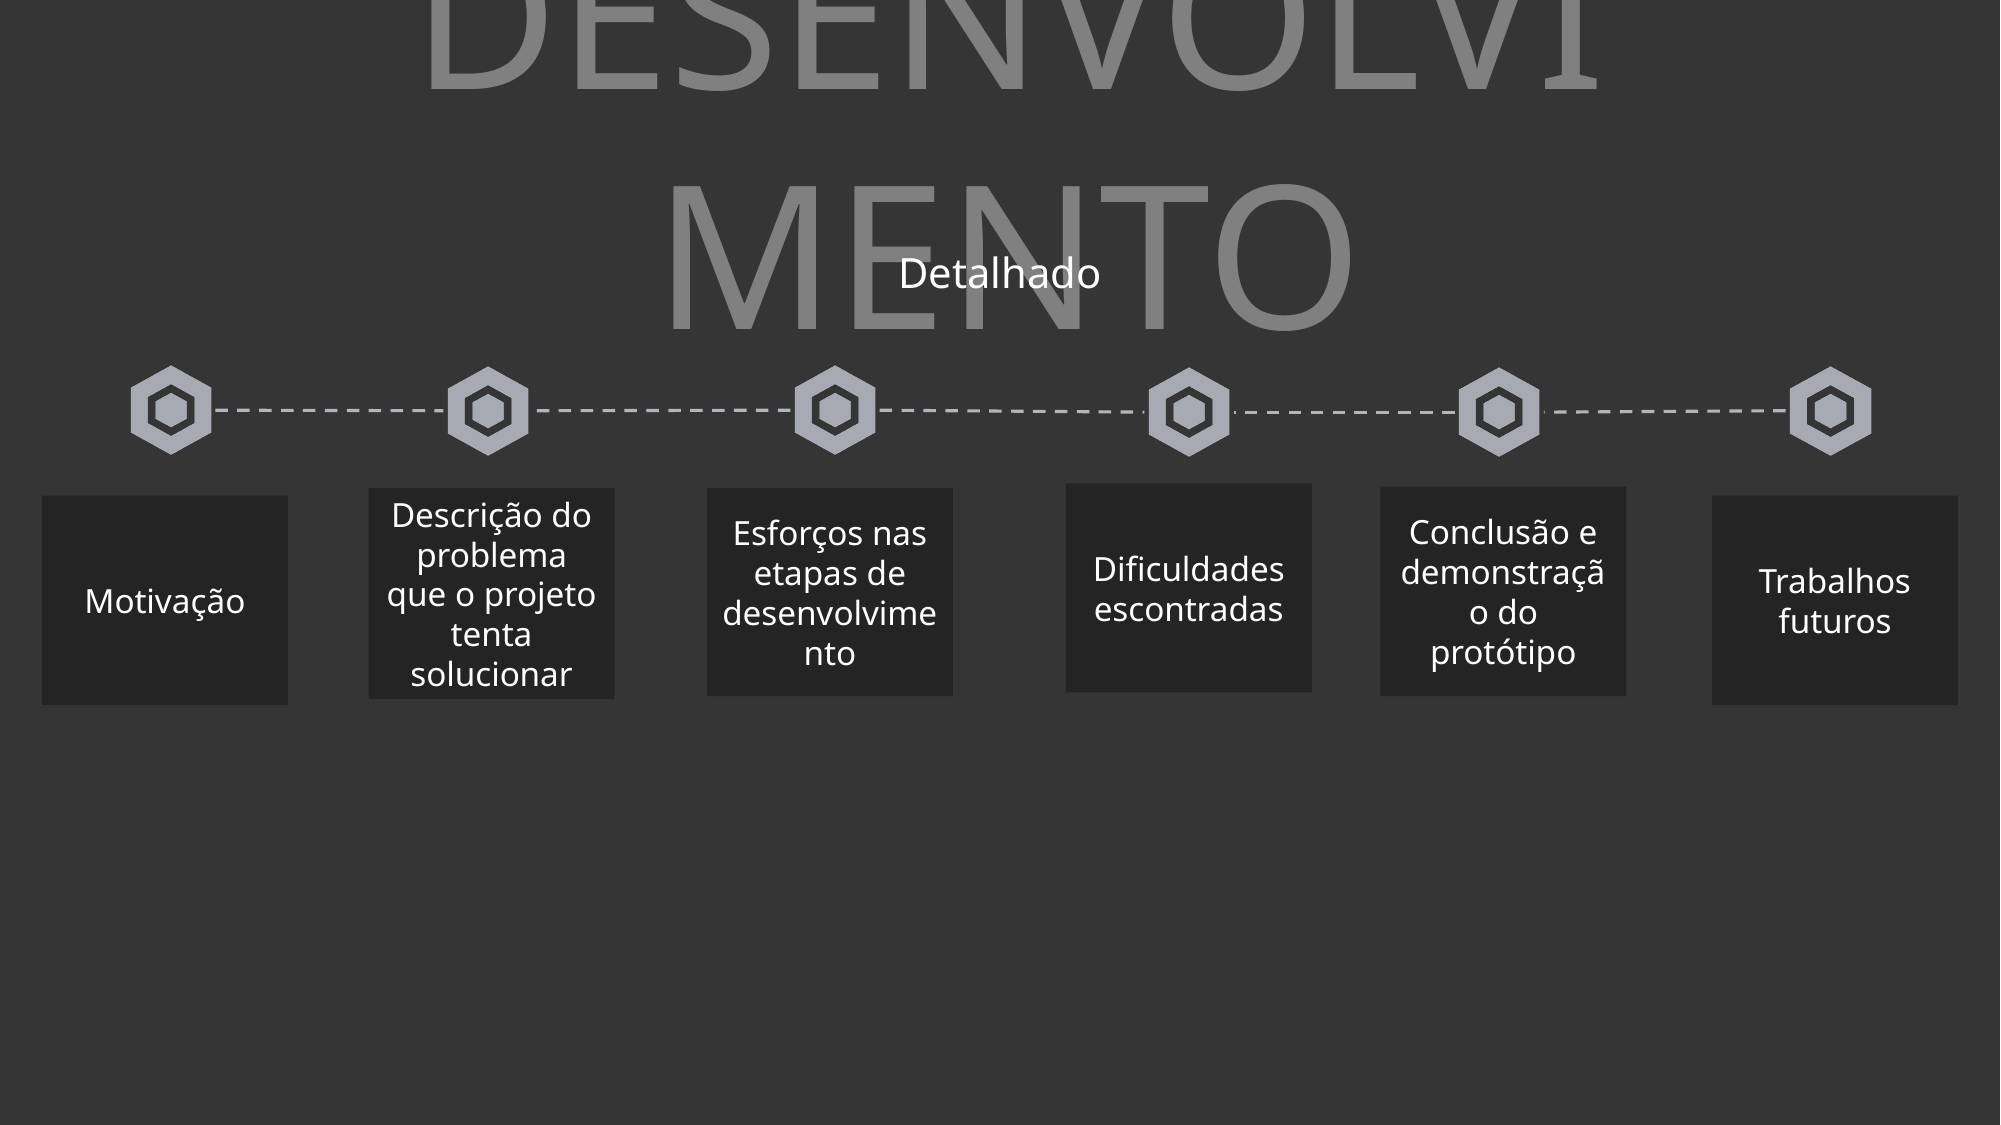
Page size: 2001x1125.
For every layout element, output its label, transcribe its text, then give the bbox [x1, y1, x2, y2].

text_box Descrição do problema que o projeto tenta solucionar [367, 487, 616, 700]
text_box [879, 409, 1145, 413]
text_box Conclusão e demonstração do protótipo [1379, 485, 1628, 698]
picture [1785, 365, 1876, 456]
picture [1454, 366, 1545, 458]
picture [125, 365, 216, 456]
text_box [0, 0, 2000, 1125]
text_box DESENVOLVIMENTO [348, 21, 1670, 238]
picture [789, 365, 881, 456]
text_box Dificuldades escontradas [1064, 482, 1313, 694]
picture [1143, 366, 1235, 458]
text_box Detalhado [694, 212, 1306, 333]
text_box Esforços nas etapas de desenvolvimento [705, 487, 954, 698]
picture [442, 365, 534, 456]
text_box Motivação [40, 494, 289, 707]
text_box Trabalhos futuros [1710, 494, 1959, 707]
